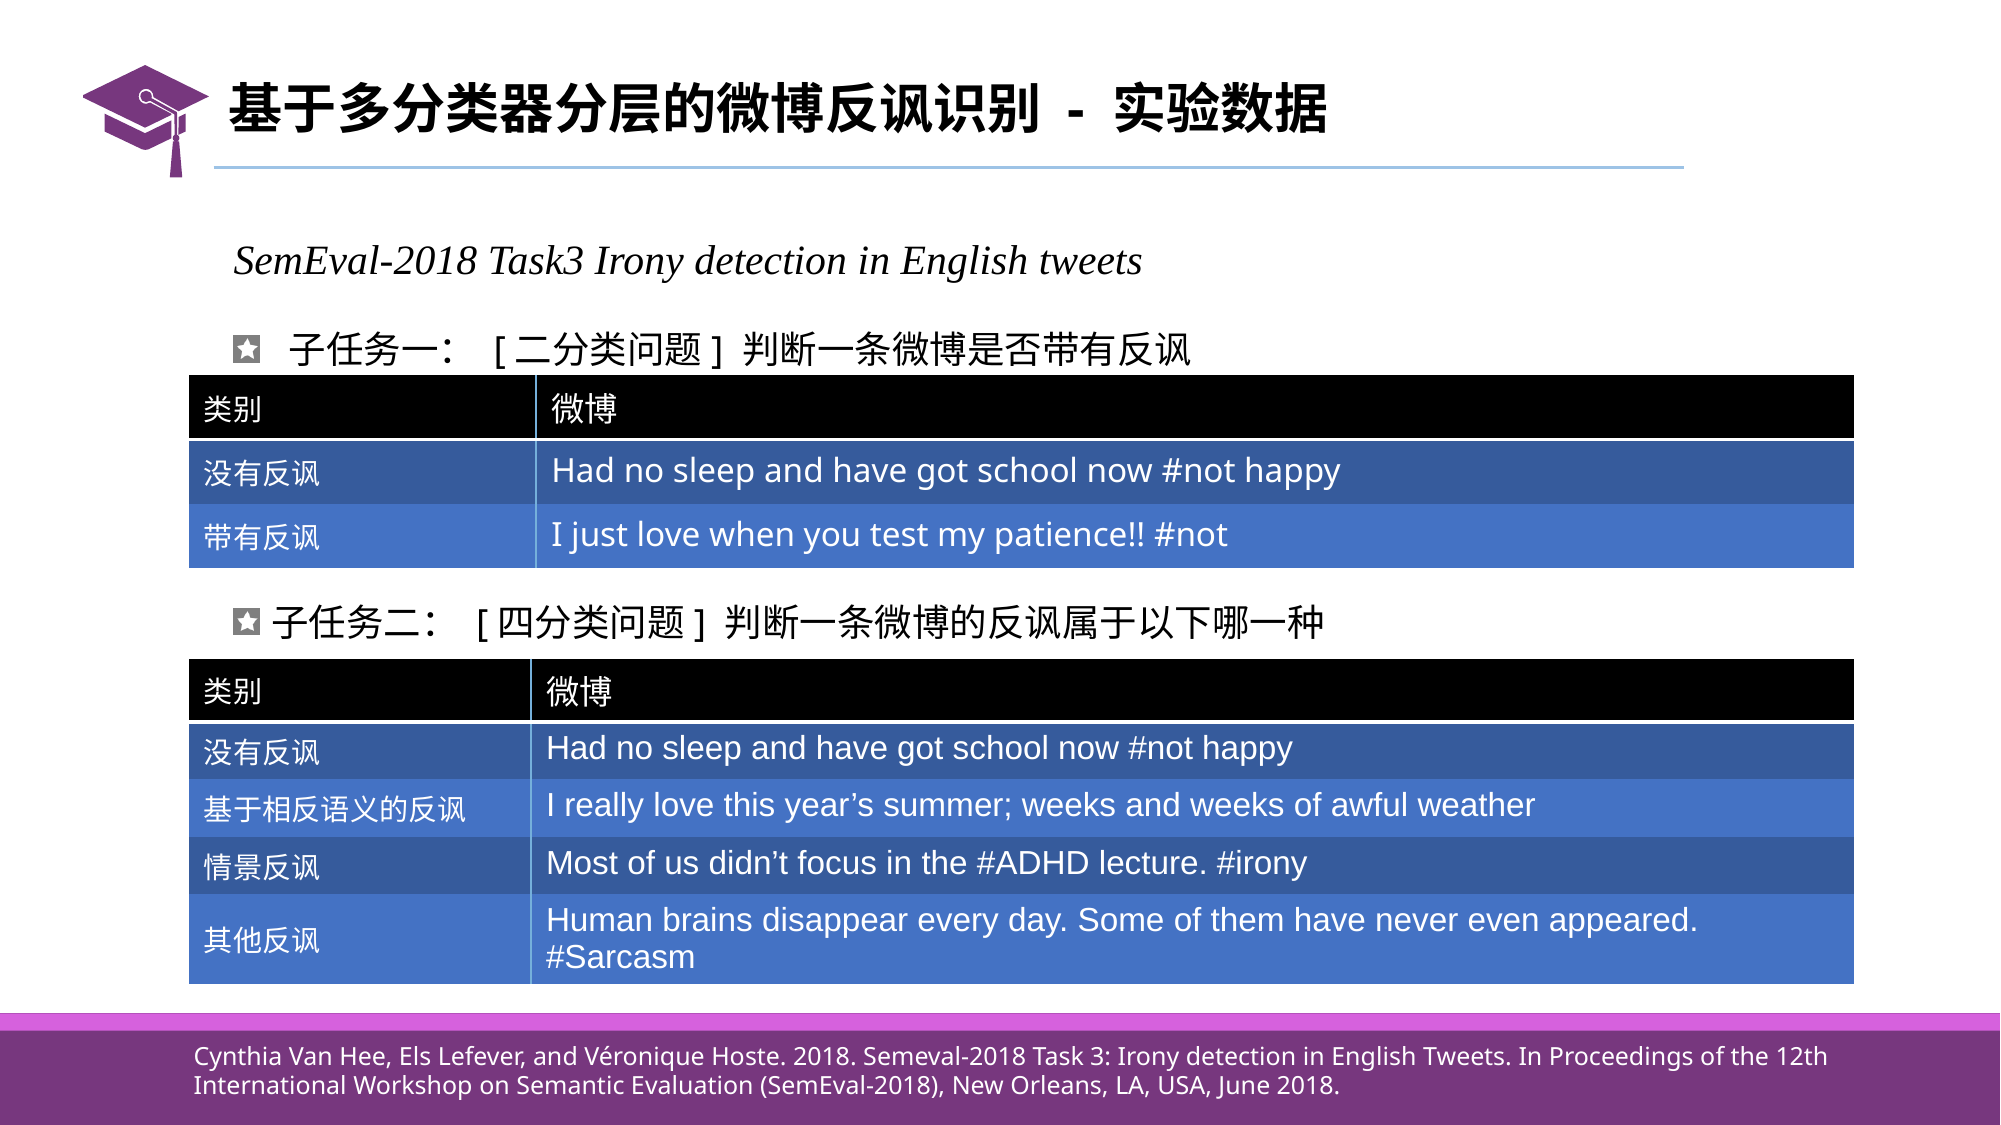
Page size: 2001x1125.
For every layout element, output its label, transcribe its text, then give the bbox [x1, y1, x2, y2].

text_box [83, 65, 209, 178]
table_cell I really love this year’s summer; weeks and weeks of awful weather [532, 779, 1854, 837]
table_header 类别 [189, 659, 530, 720]
text_box [0, 1032, 2000, 1125]
table_cell 没有反讽 [189, 441, 535, 504]
picture [233, 335, 260, 363]
table_cell 其他反讽 [189, 894, 530, 984]
table_cell 情景反讽 [189, 837, 530, 894]
table_cell I just love when you test my patience!! #not [537, 504, 1854, 568]
text_box Cynthia Van Hee, Els Lefever, and Véronique Hoste. 2018. Semeval-2018 Task 3: Irony detection in English Tweets. In Proceedings of the 12th International Workshop on Semantic Evaluation (SemEval-2018), New Orleans, LA, USA, June 2018. [178, 1032, 1854, 1108]
title 基于多分类器分层的微博反讽识别 - 实验数据 [213, 55, 1645, 166]
table_cell 带有反讽 [189, 504, 535, 568]
table_cell 基于相反语义的反讽 [189, 779, 530, 837]
table_header 微博 [532, 659, 1854, 720]
table_cell 没有反讽 [189, 724, 530, 779]
table_cell Had no sleep and have got school now #not happy [537, 441, 1854, 504]
table_header 微博 [537, 375, 1854, 438]
list SemEval-2018 Task3 Irony detection in English tweets 子任务一： [二分类问题] 判断一条微博是否带有反讽 子任务二： [四分类问题] 判断一条微博的反讽属于以下哪一种 [218, 200, 1944, 915]
table_header 类别 [189, 375, 535, 438]
table_cell Had no sleep and have got school now #not happy [532, 724, 1854, 779]
table_cell Human brains disappear every day. Some of them have never even appeared. #Sarcasm [532, 894, 1854, 984]
text_box [0, 1012, 2000, 1032]
picture [233, 608, 260, 635]
table_cell Most of us didn’t focus in the #ADHD lecture. #irony [532, 837, 1854, 894]
